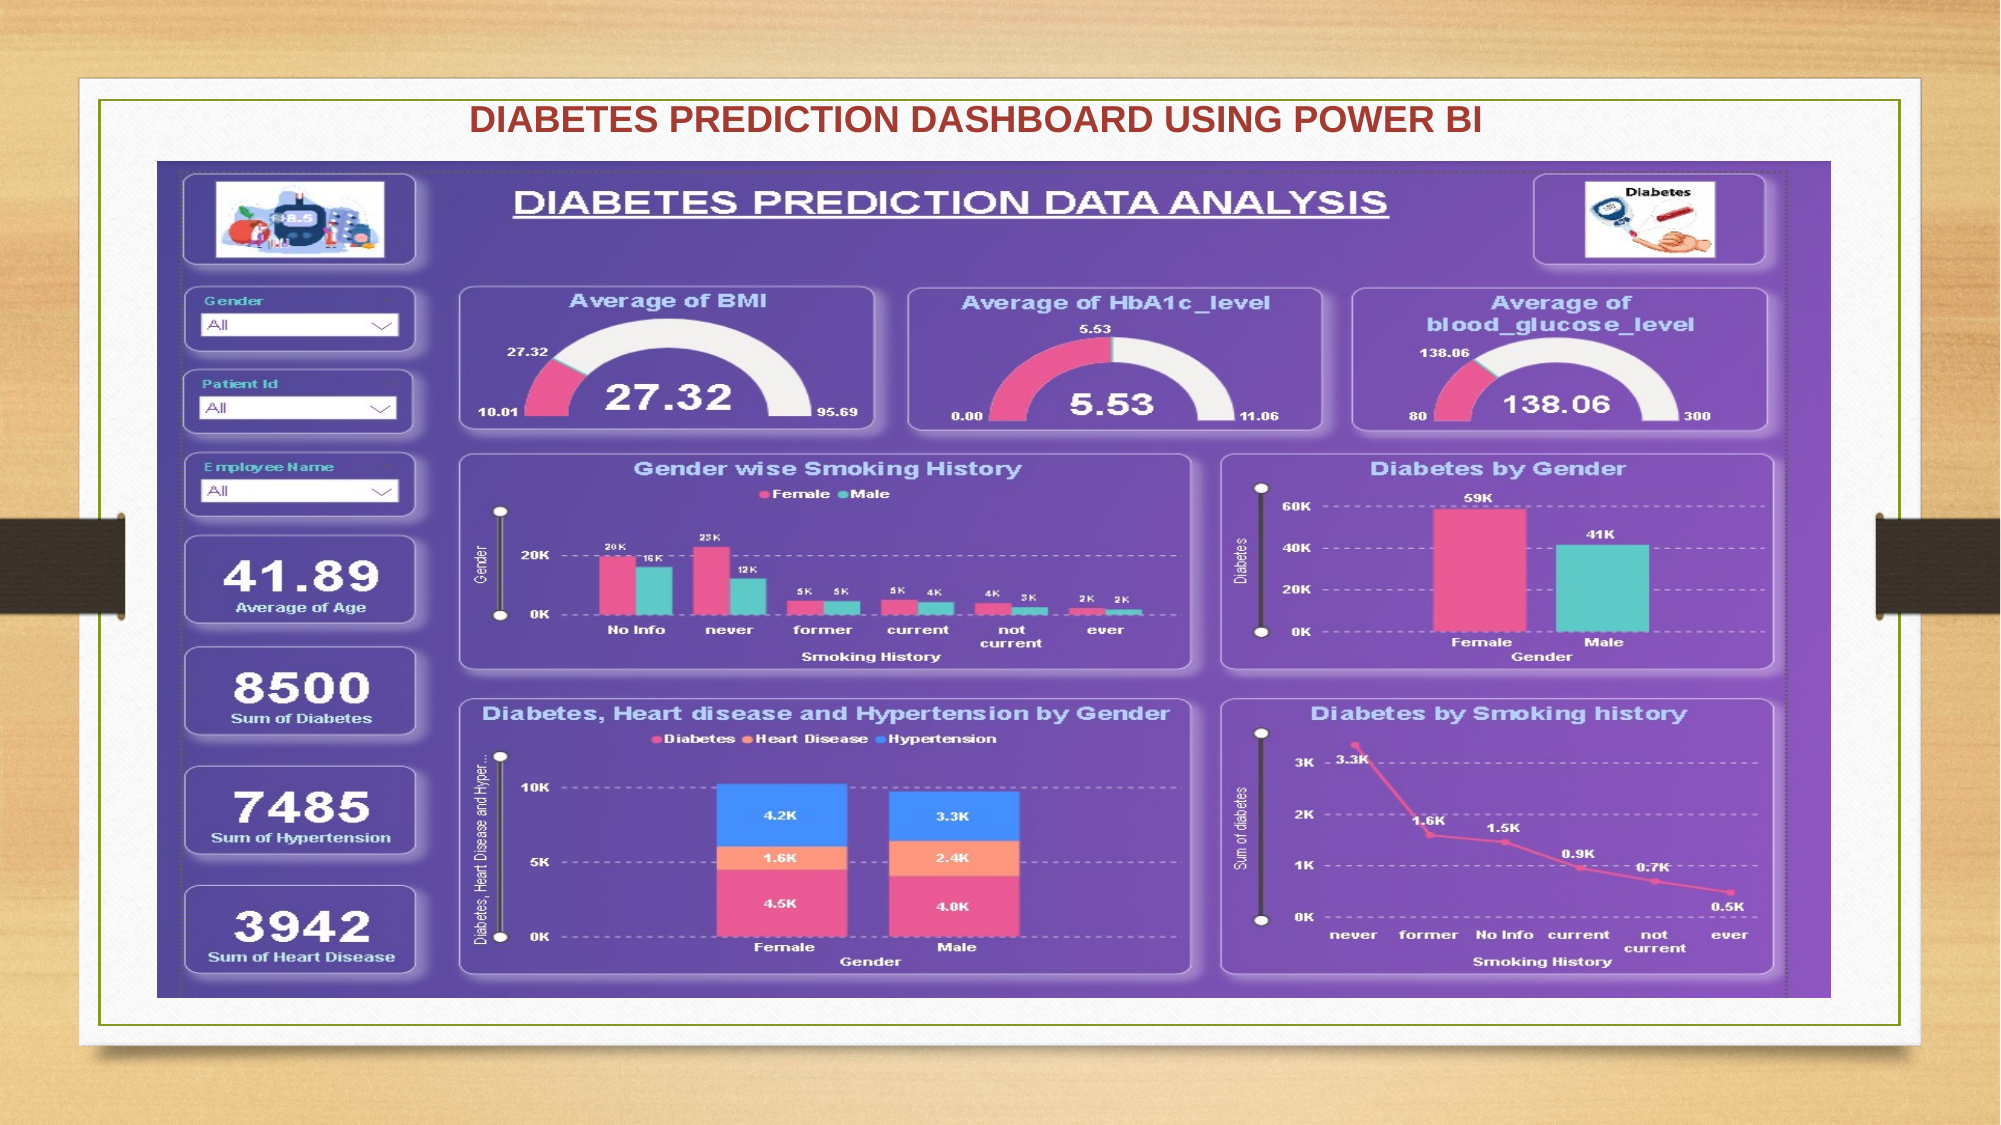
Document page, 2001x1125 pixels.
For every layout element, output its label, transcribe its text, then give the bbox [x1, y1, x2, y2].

picture [0, 0, 2001, 1125]
text_box DIABETES PREDICTION DASHBOARD USING POWER BI [132, 87, 1821, 148]
